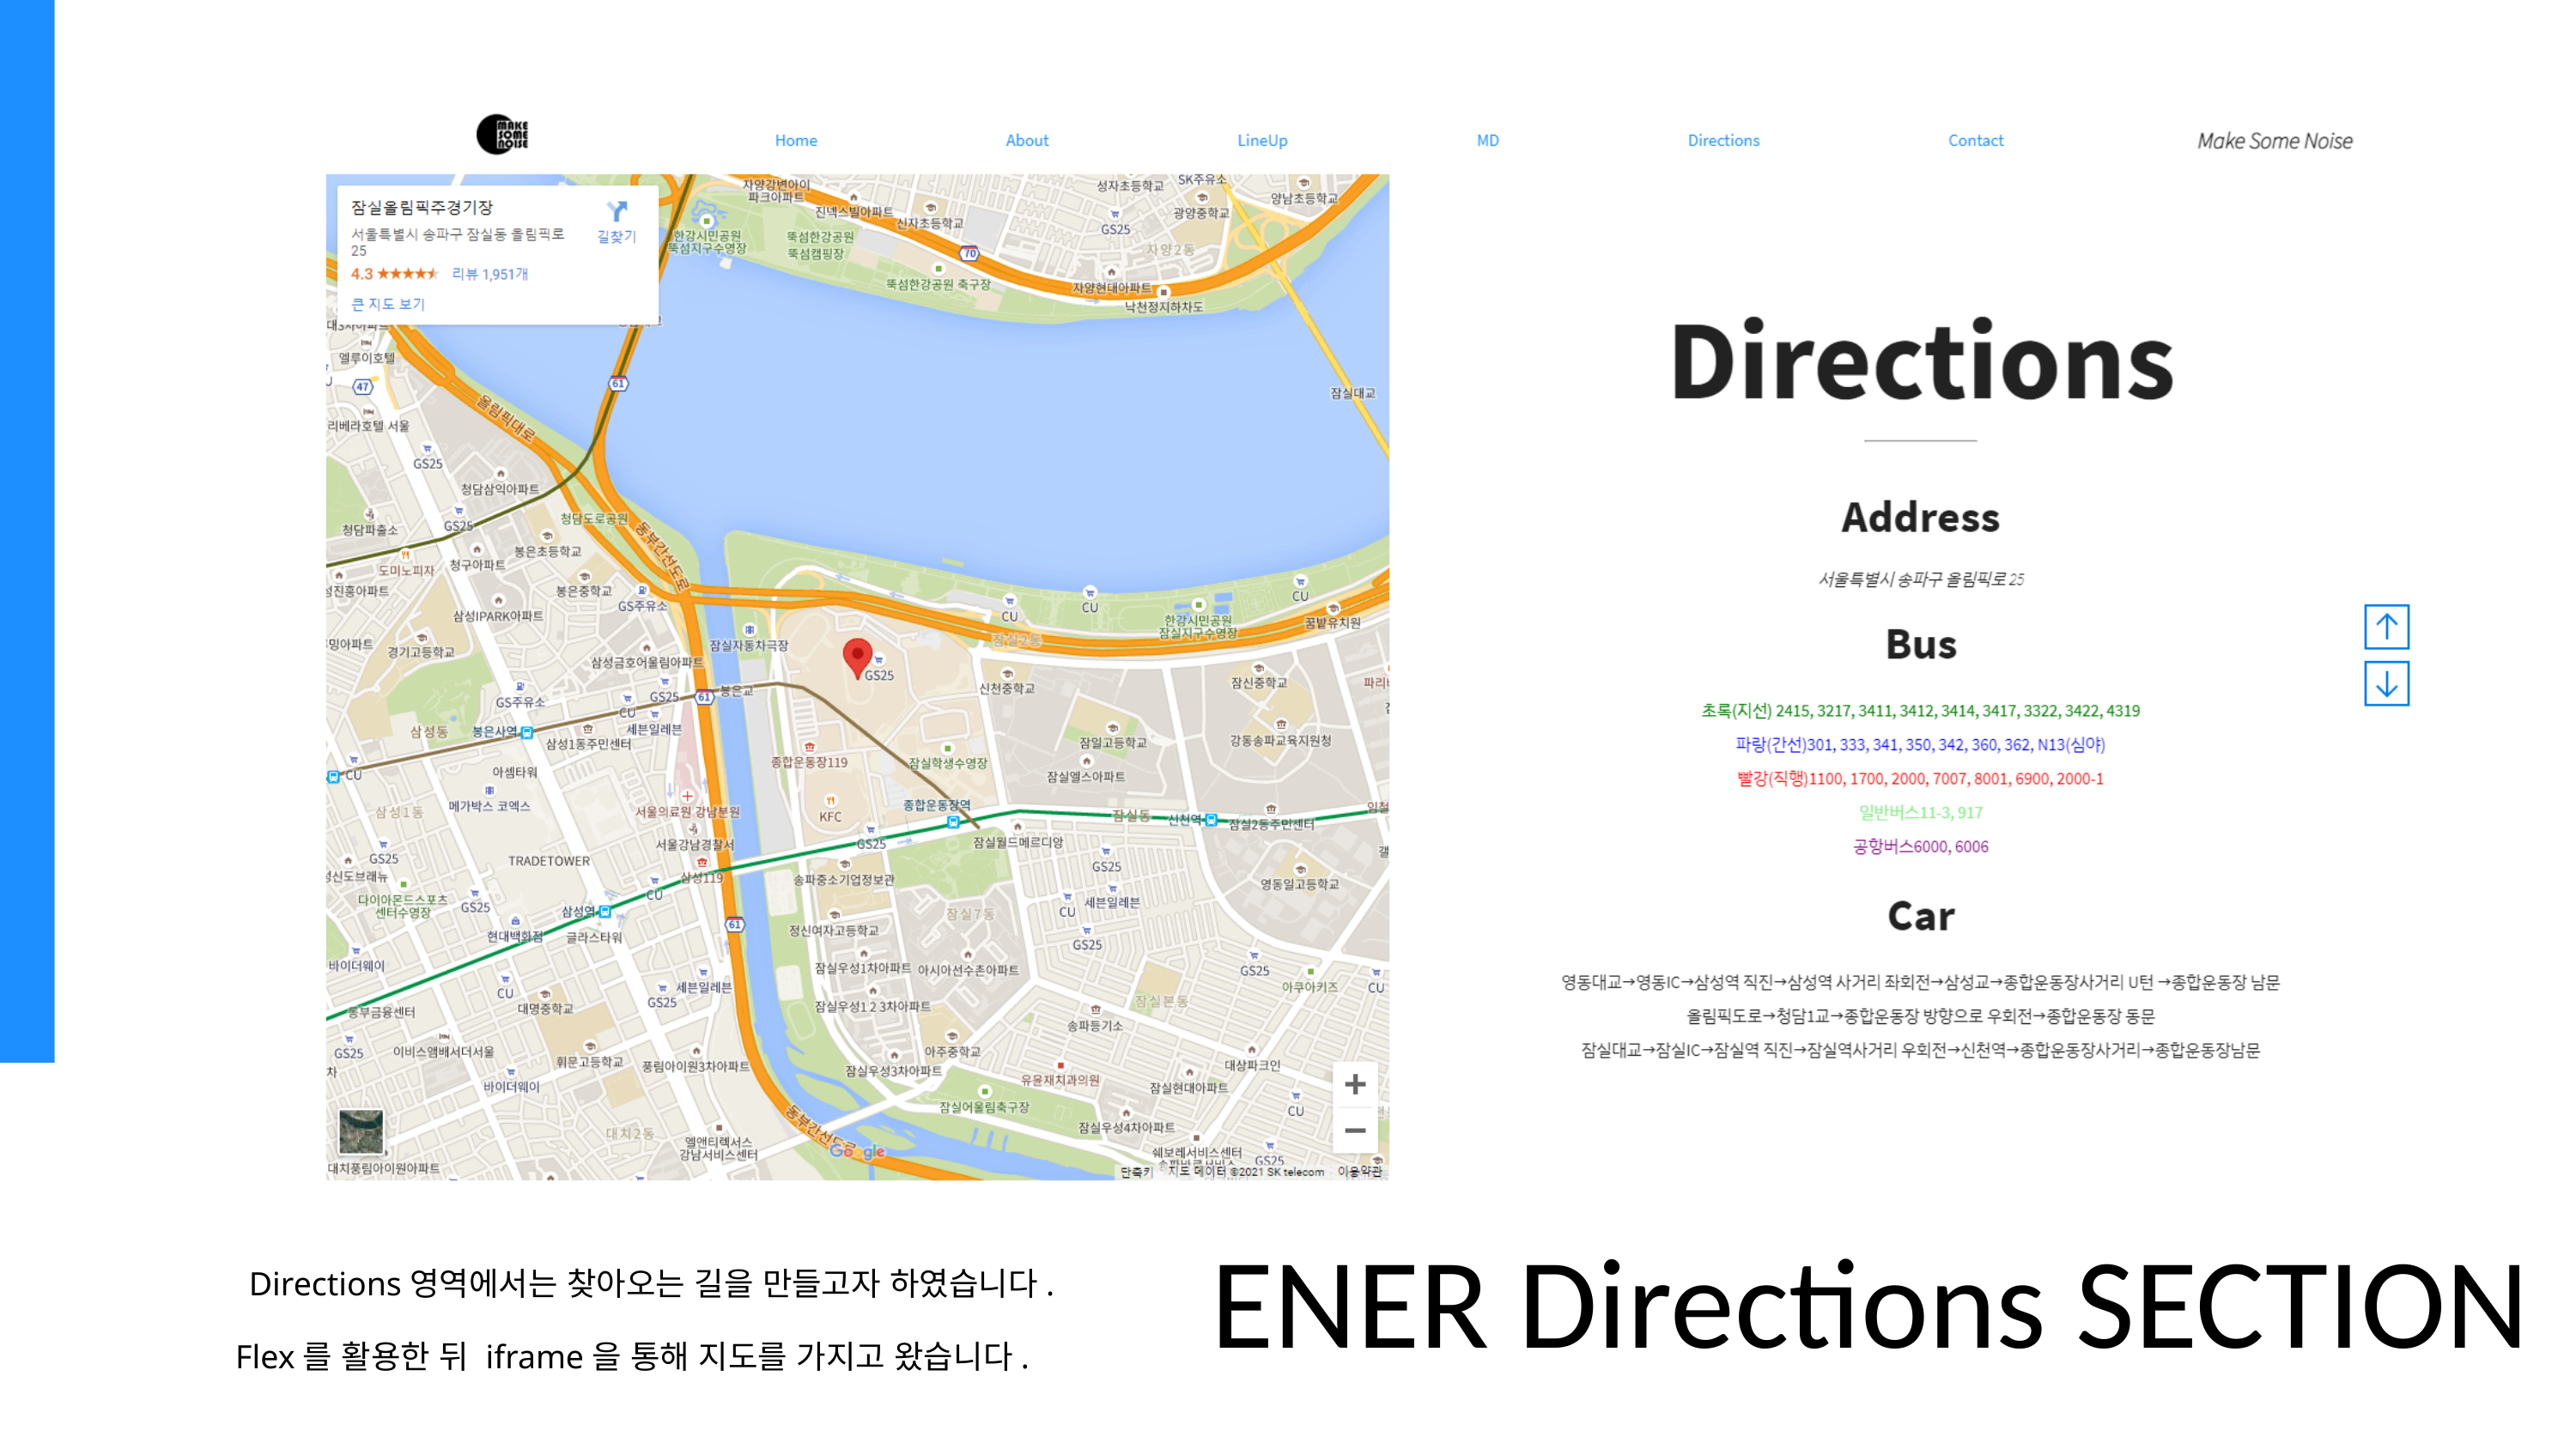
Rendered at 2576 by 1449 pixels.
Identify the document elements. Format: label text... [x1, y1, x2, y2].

text_box Flex를 활용한 뒤 iframe을 통해 지도를 가지고 왔습니다. [222, 1330, 1042, 1382]
text_box Directions영역에서는 찾아오는 길을 만들고자 하였습니다. [235, 1257, 1068, 1309]
picture [300, 106, 2448, 1201]
text_box ENER Directions SECTION [1198, 1213, 2543, 1380]
text_box [0, 0, 57, 1064]
